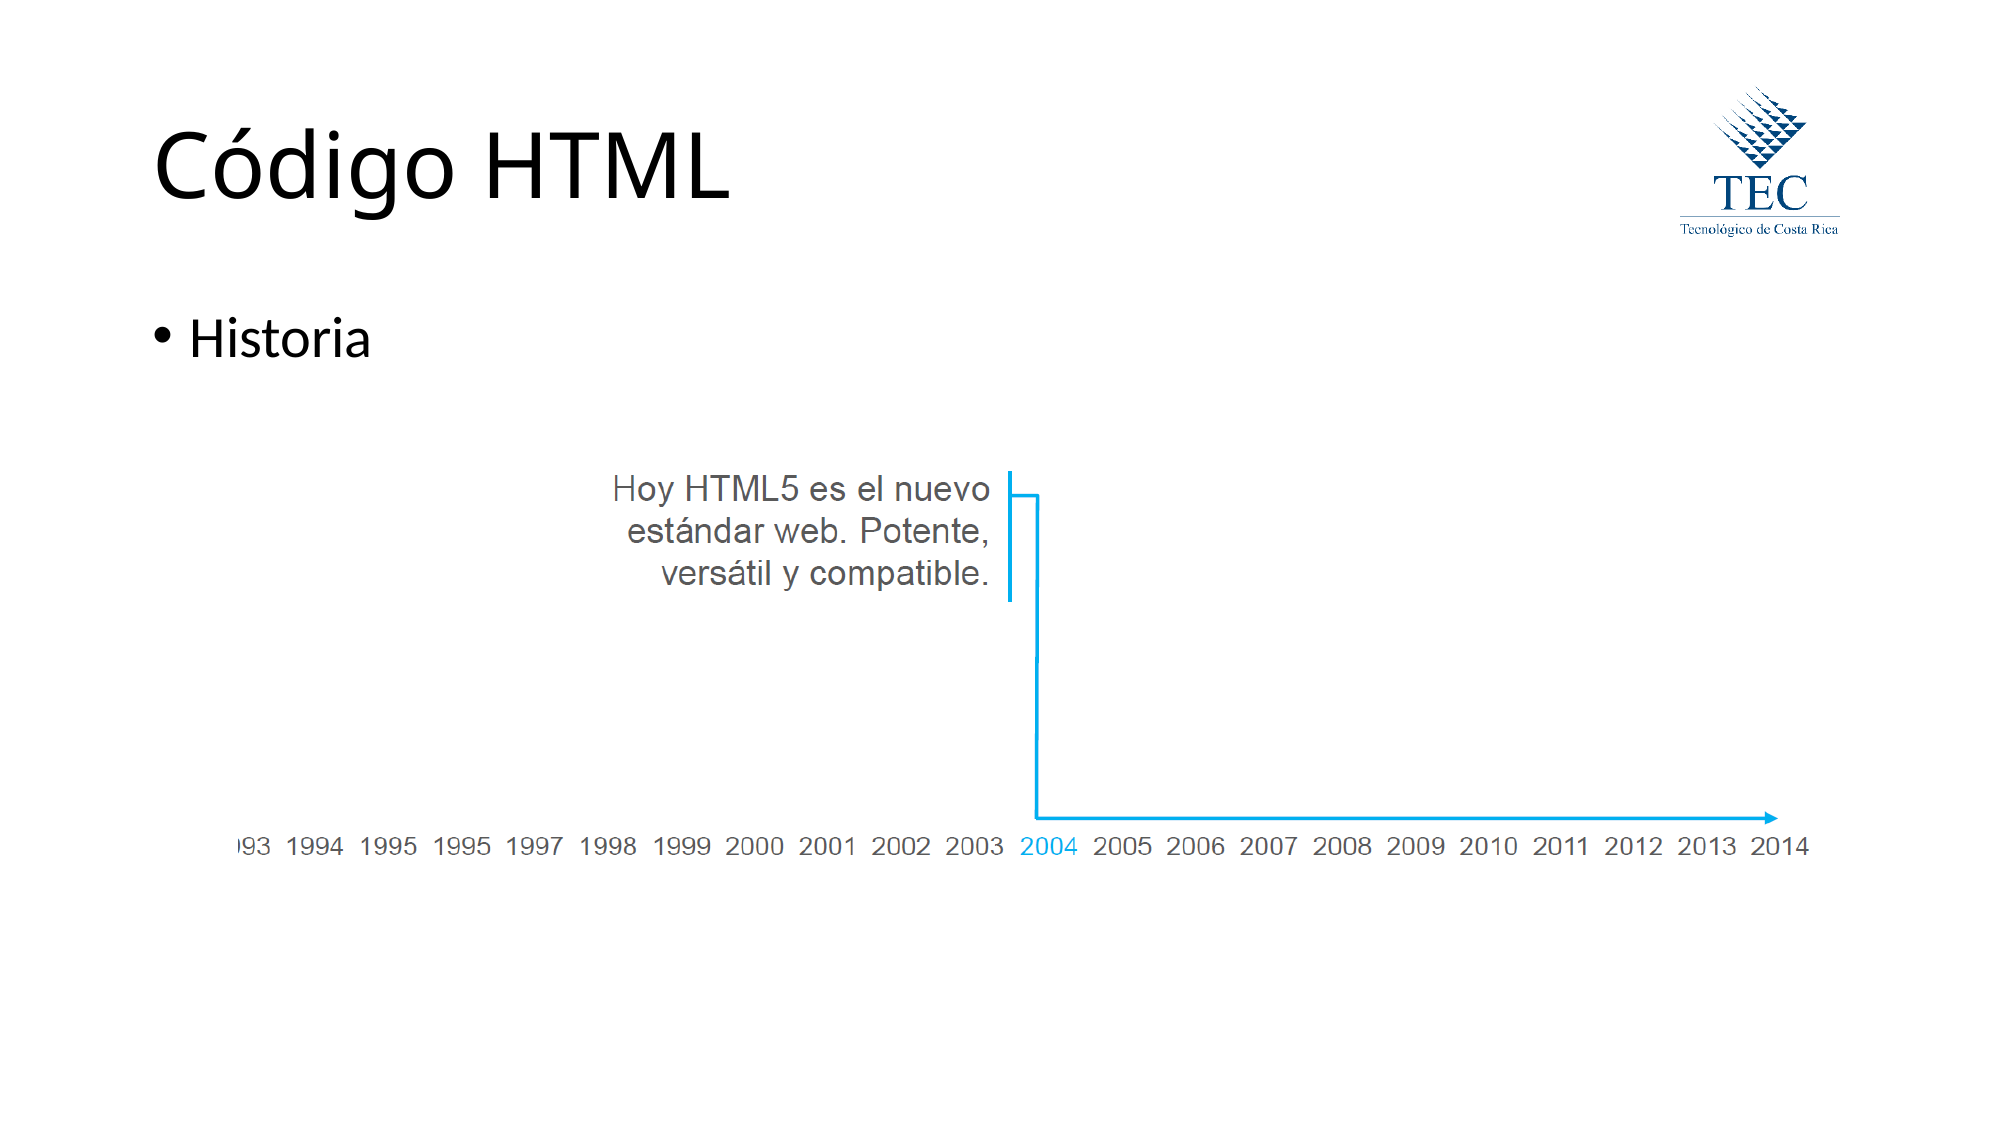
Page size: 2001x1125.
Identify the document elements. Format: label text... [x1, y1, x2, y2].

title Código HTML [137, 59, 1863, 278]
picture [1676, 80, 1843, 240]
list Historia [137, 299, 1863, 1014]
picture [238, 443, 1814, 897]
